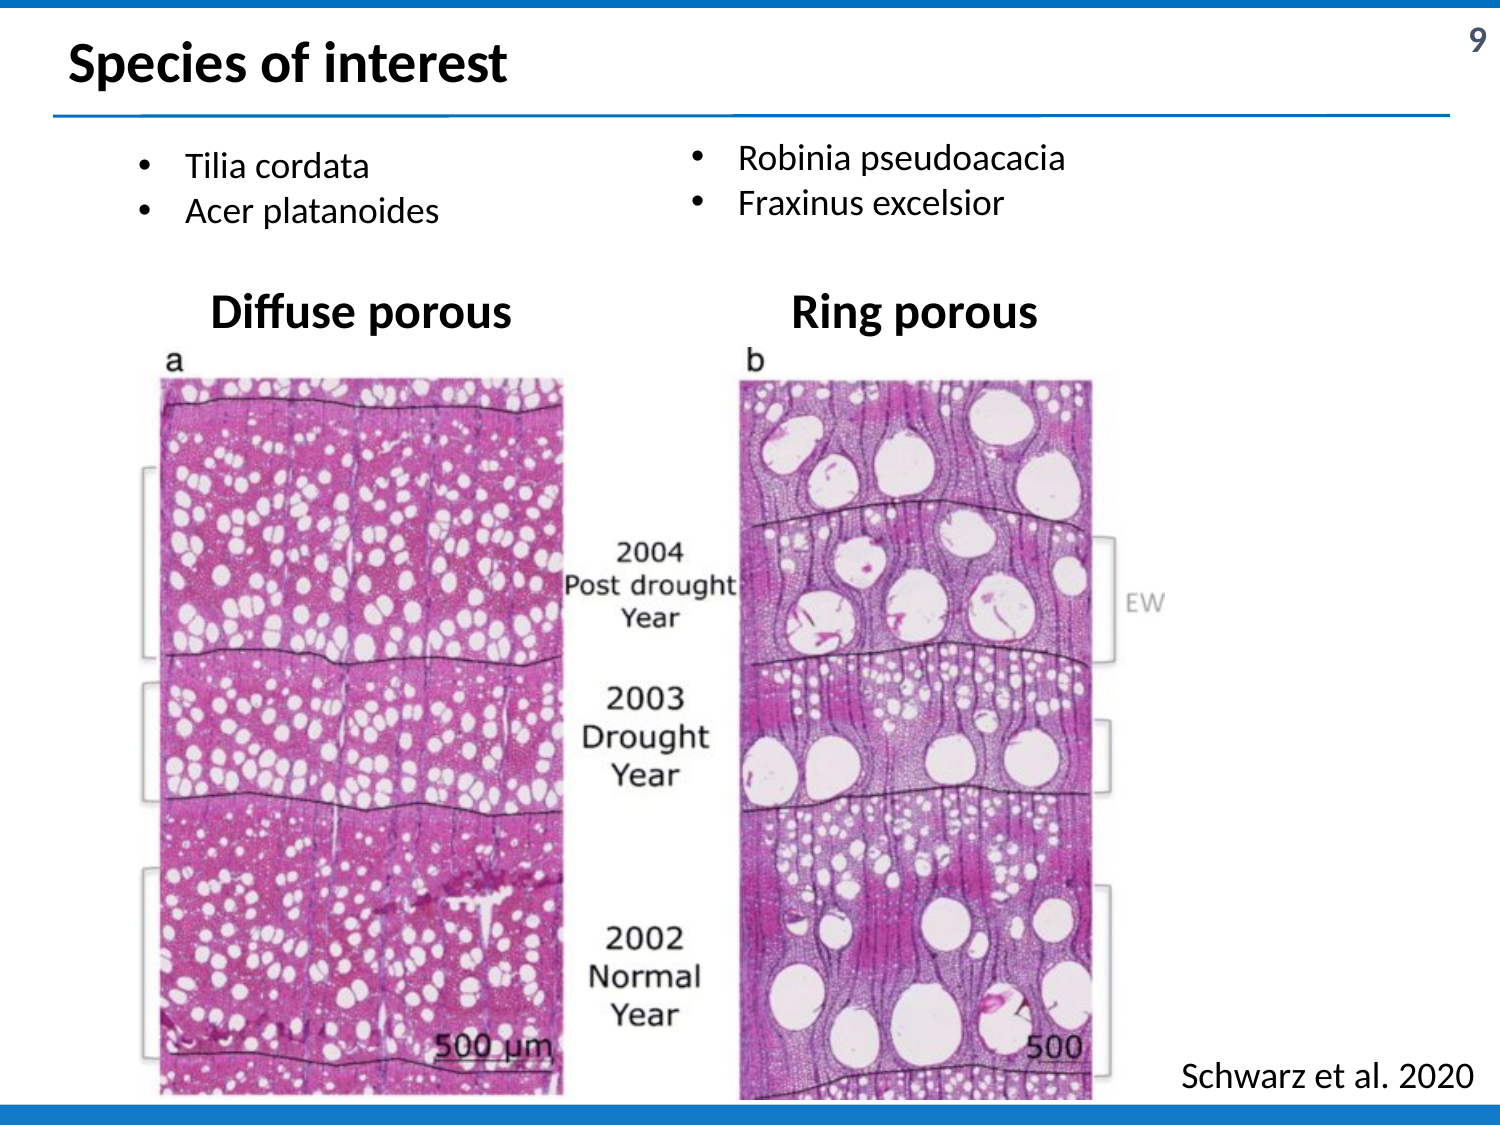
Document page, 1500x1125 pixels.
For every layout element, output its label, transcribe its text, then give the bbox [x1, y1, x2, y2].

picture [138, 347, 1165, 1100]
title Species of interest [53, 11, 1090, 115]
text_box Diffuse porous [195, 270, 539, 346]
text_box Schwarz et al. 2020 [1166, 1043, 1490, 1104]
text_box Tilia cordata Acer platanoides [123, 134, 610, 239]
text_box Ring porous [776, 270, 1054, 346]
slide_number 9 [1164, 8, 1500, 68]
text_box Robinia pseudoacacia Fraxinus excelsior [676, 125, 1433, 231]
